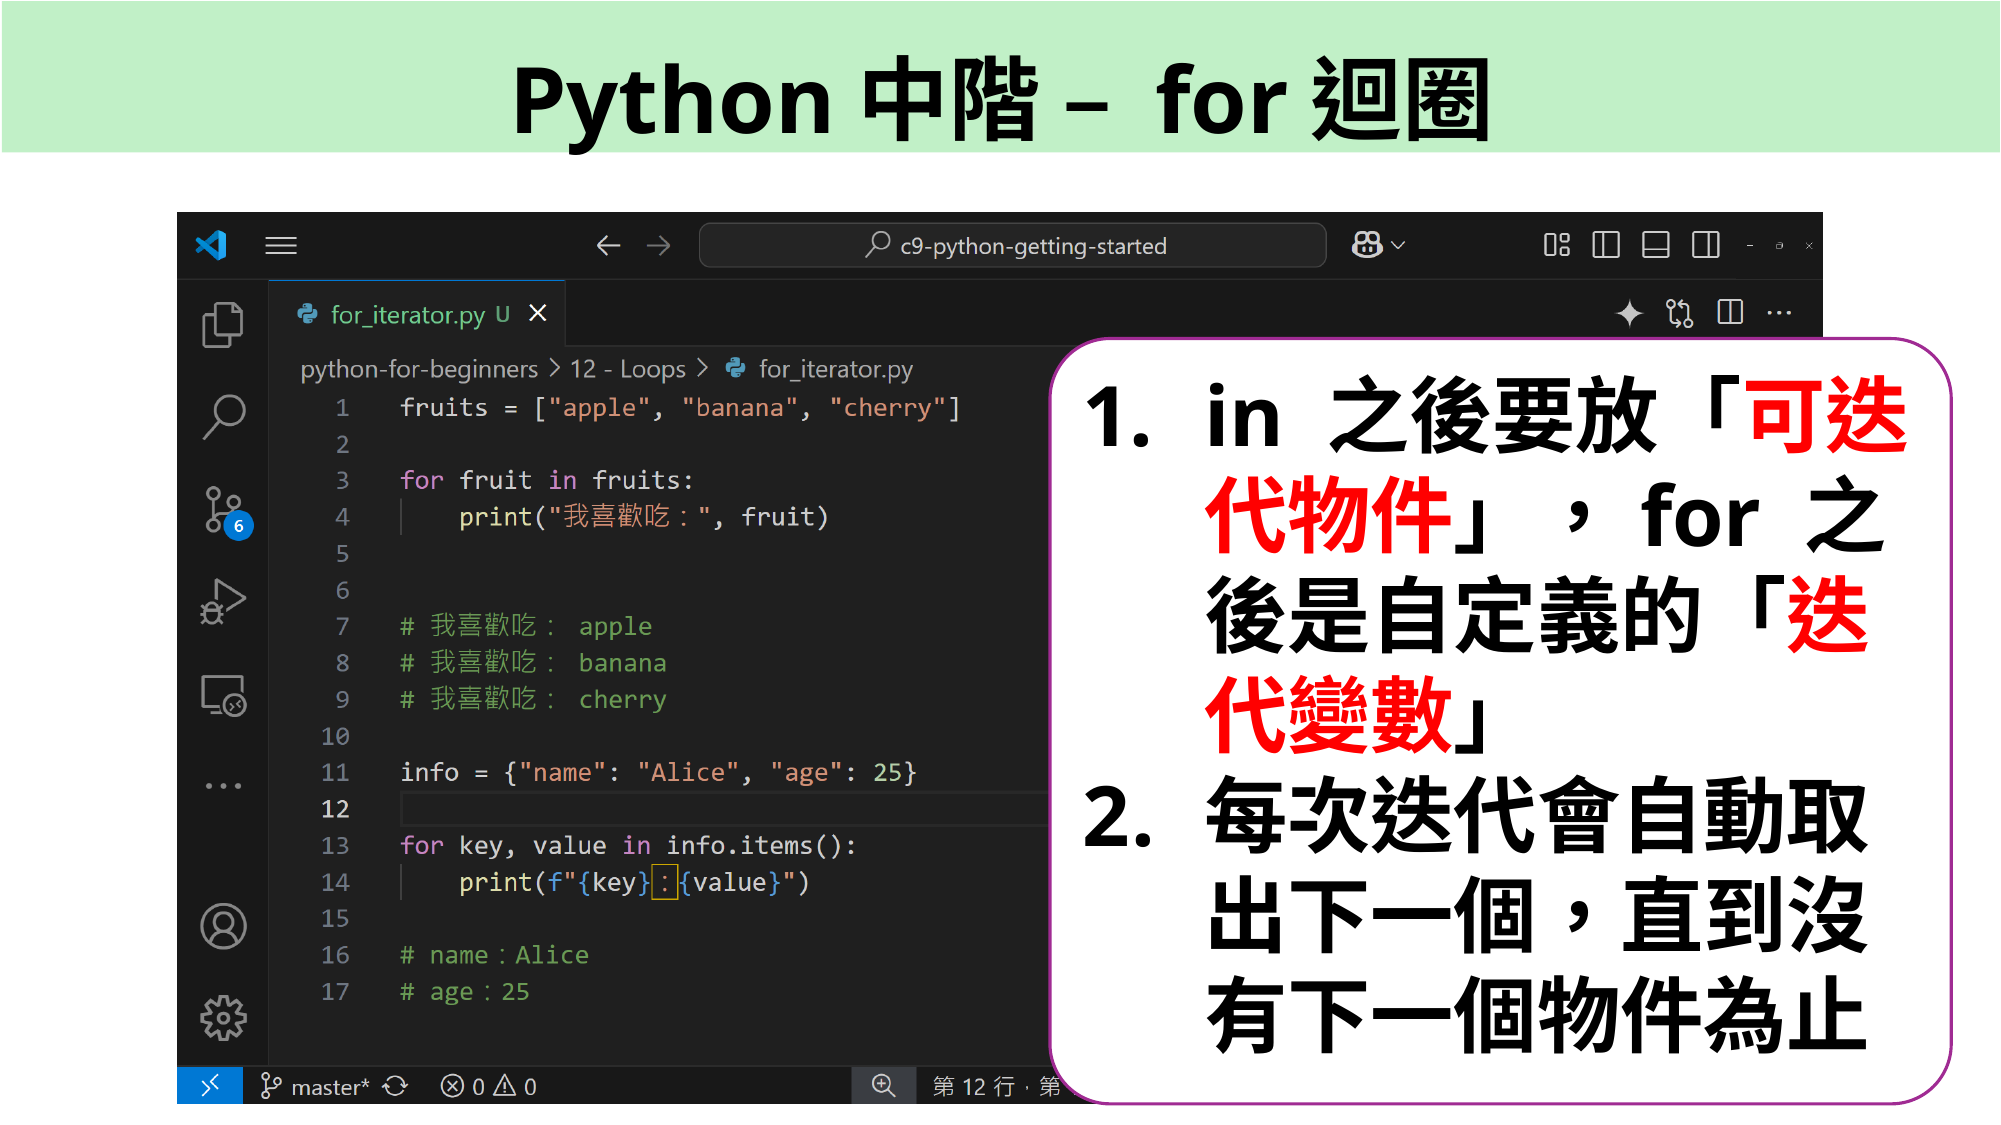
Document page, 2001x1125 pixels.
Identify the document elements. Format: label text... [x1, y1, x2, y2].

text_box in 之後要放「可迭代物件」，for 之後是自定義的「迭代變數」 每次迭代會自動取出下一個，直到沒有下一個物件為止 [1102, 336, 1953, 1106]
picture [177, 212, 1823, 1105]
text_box Python中階 – for迴圈 [0, 0, 2000, 154]
